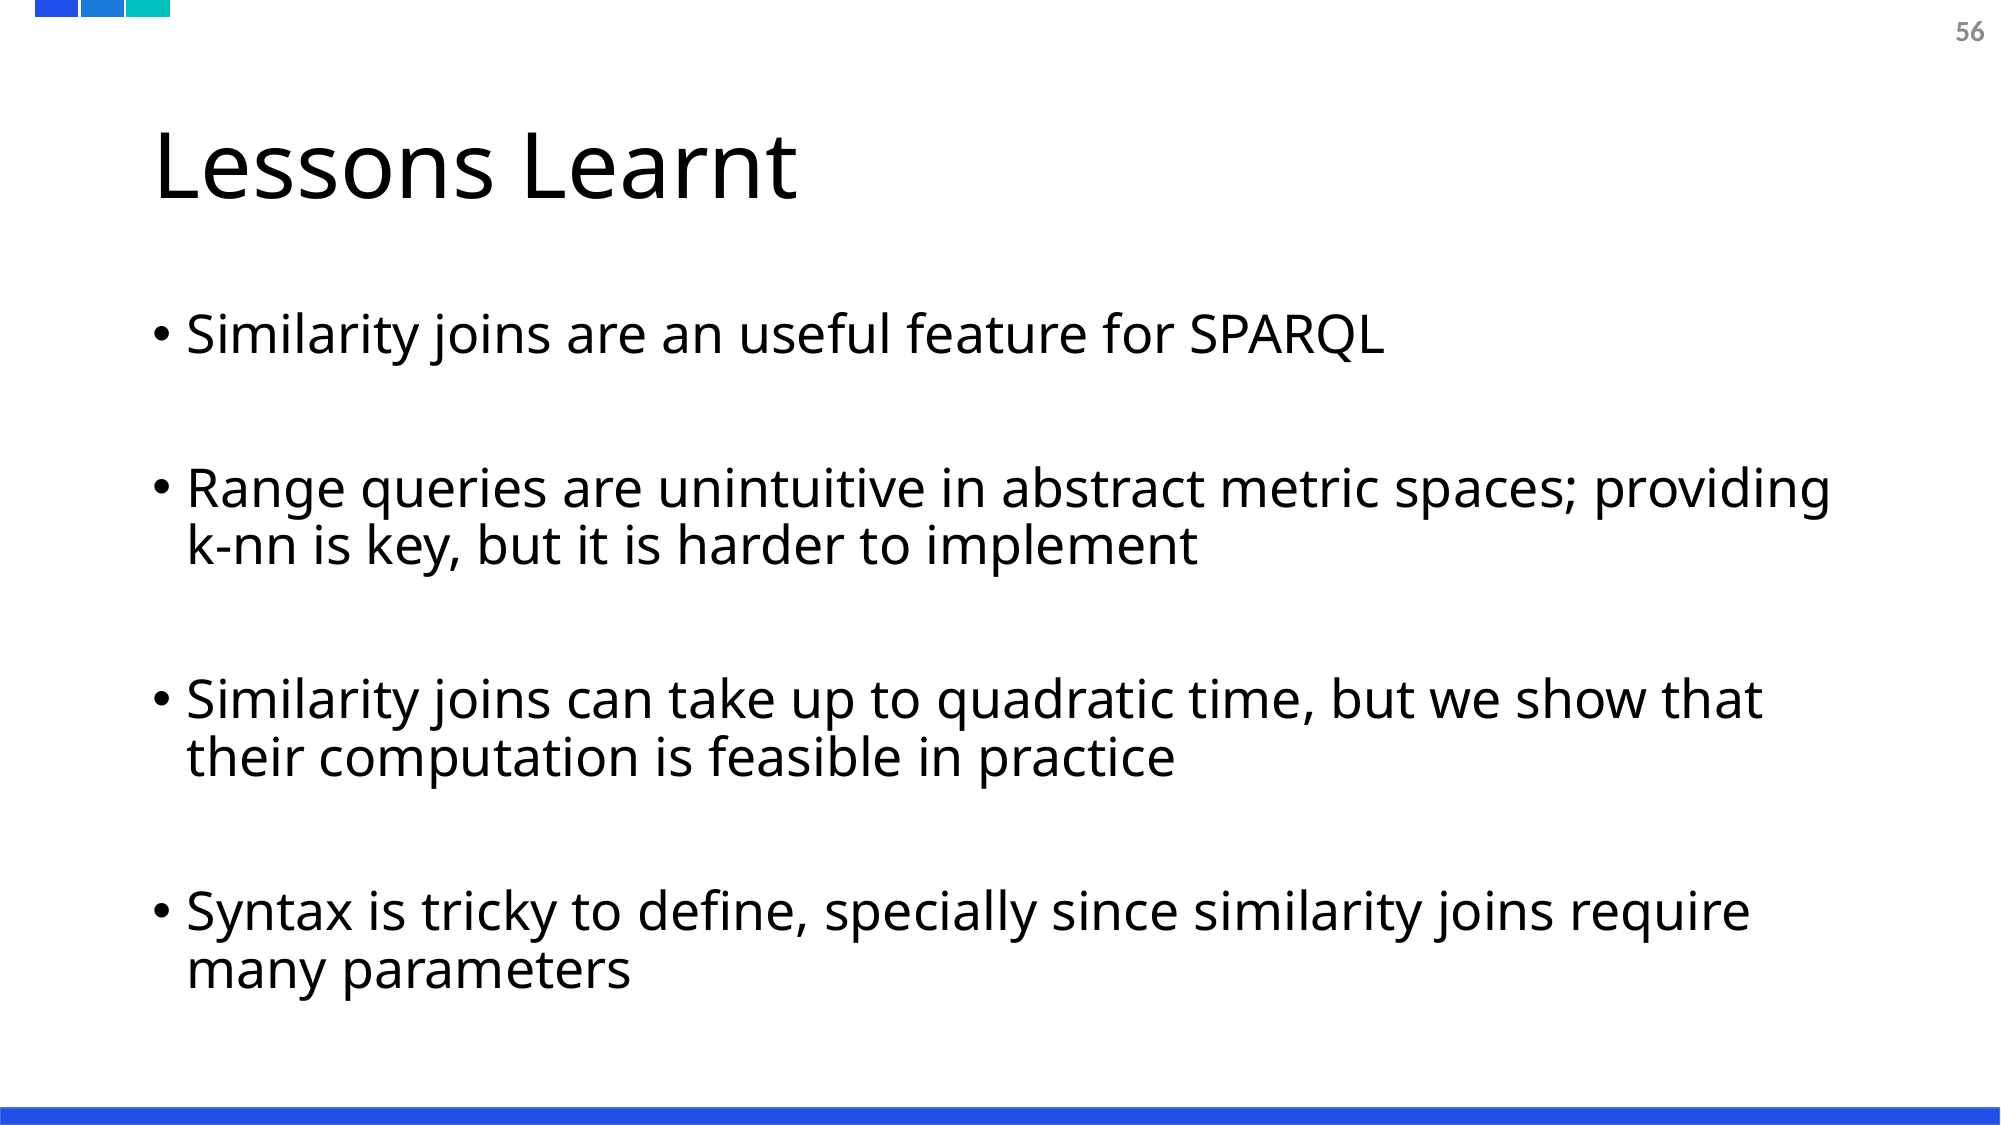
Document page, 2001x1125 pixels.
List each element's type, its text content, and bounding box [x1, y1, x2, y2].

list Similarity joins are an useful feature for SPARQL Range queries are unintuitive in abstract metric spaces; providing k-nn is key, but it is harder to implement Similarity joins can take up to quadratic time, but we show that their computation is feasible in practice Syntax is tricky to define, specially since similarity joins require many parameters [137, 299, 1863, 1014]
slide_number 56 [1550, 0, 2000, 60]
title Lessons Learnt [137, 59, 1863, 278]
